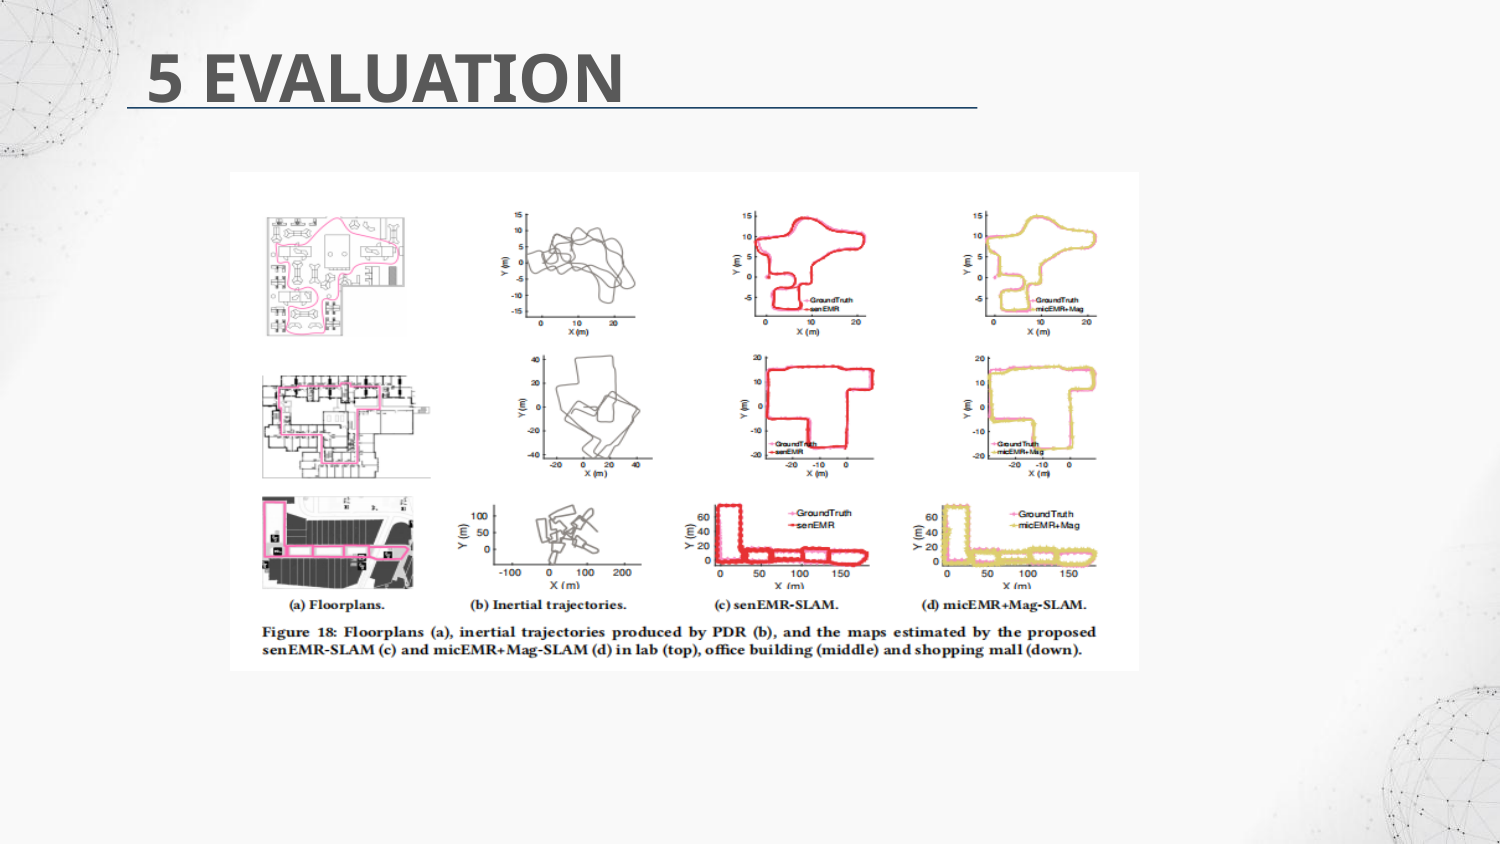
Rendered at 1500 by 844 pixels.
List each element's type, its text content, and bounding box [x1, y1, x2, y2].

picture [0, 0, 1500, 844]
text_box 5 EVALUATION [63, 30, 710, 122]
